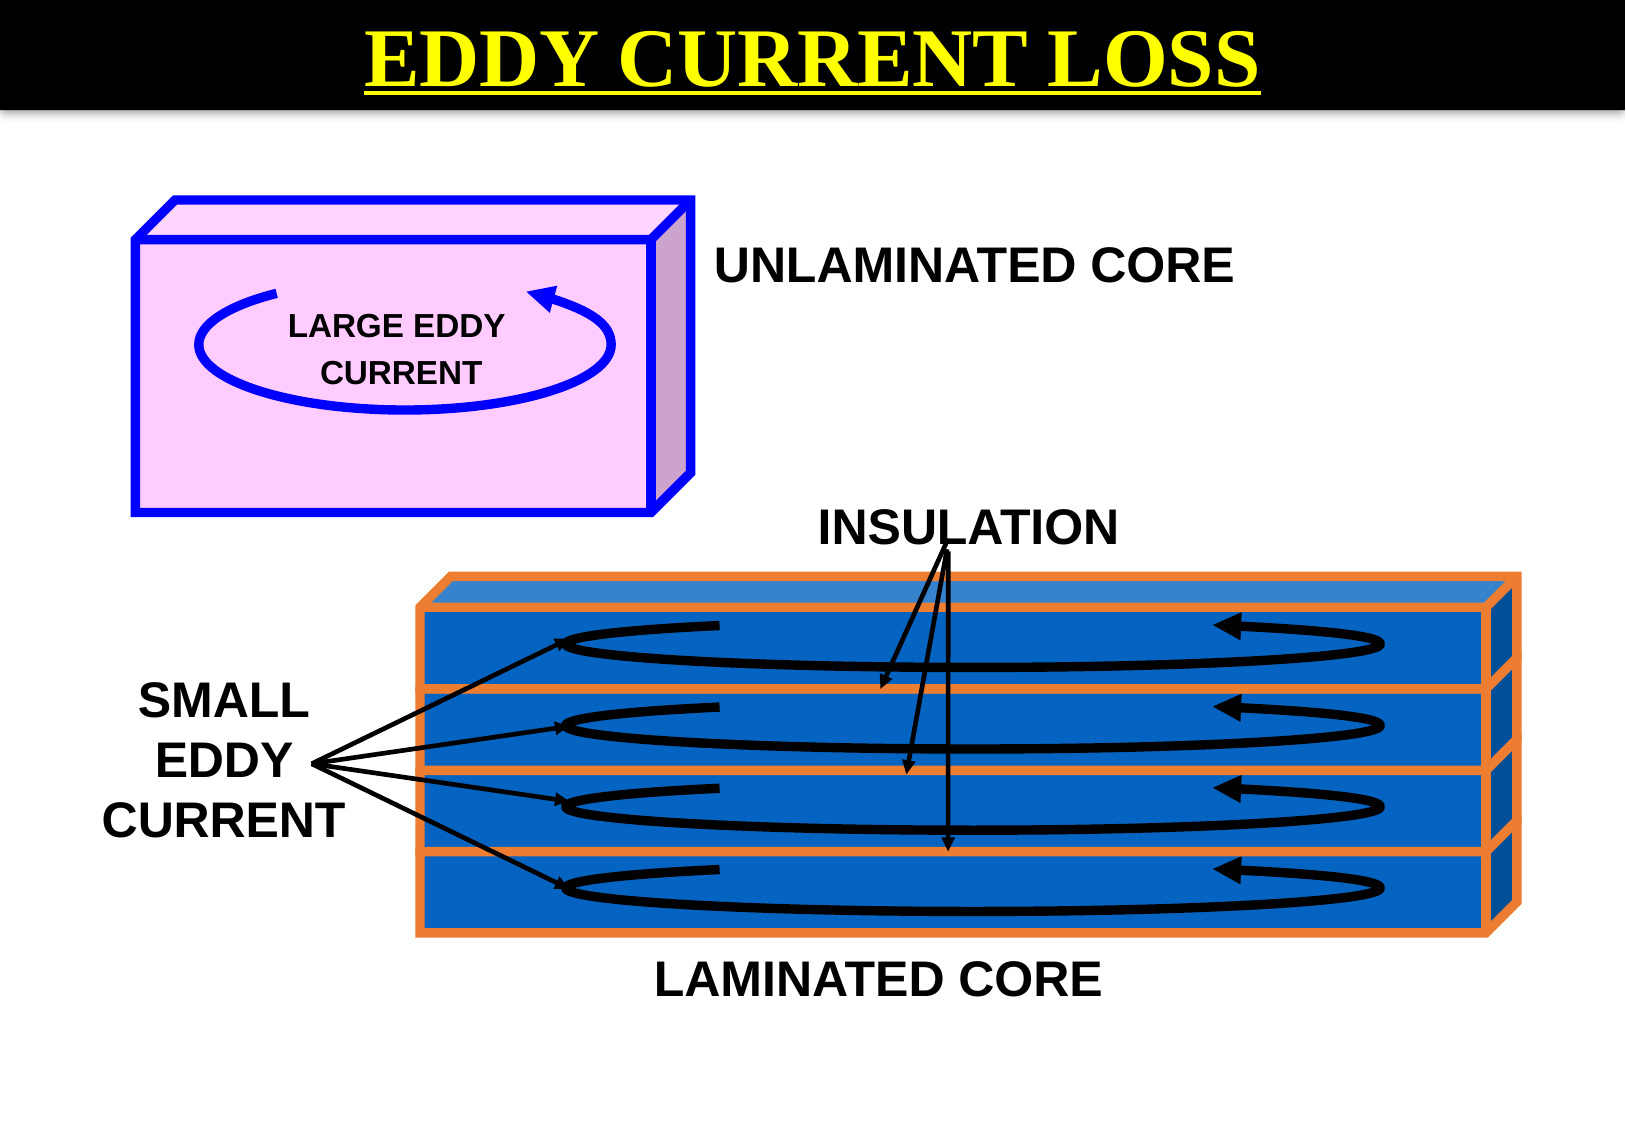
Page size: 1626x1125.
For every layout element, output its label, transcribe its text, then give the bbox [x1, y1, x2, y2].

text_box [135, 199, 691, 487]
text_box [47, 487, 1517, 933]
text_box EDDY CURRENT LOSS [0, 0, 1625, 111]
text_box UNLAMINATED CORE [699, 225, 1250, 301]
text_box LAMINATED CORE [639, 938, 1118, 1014]
